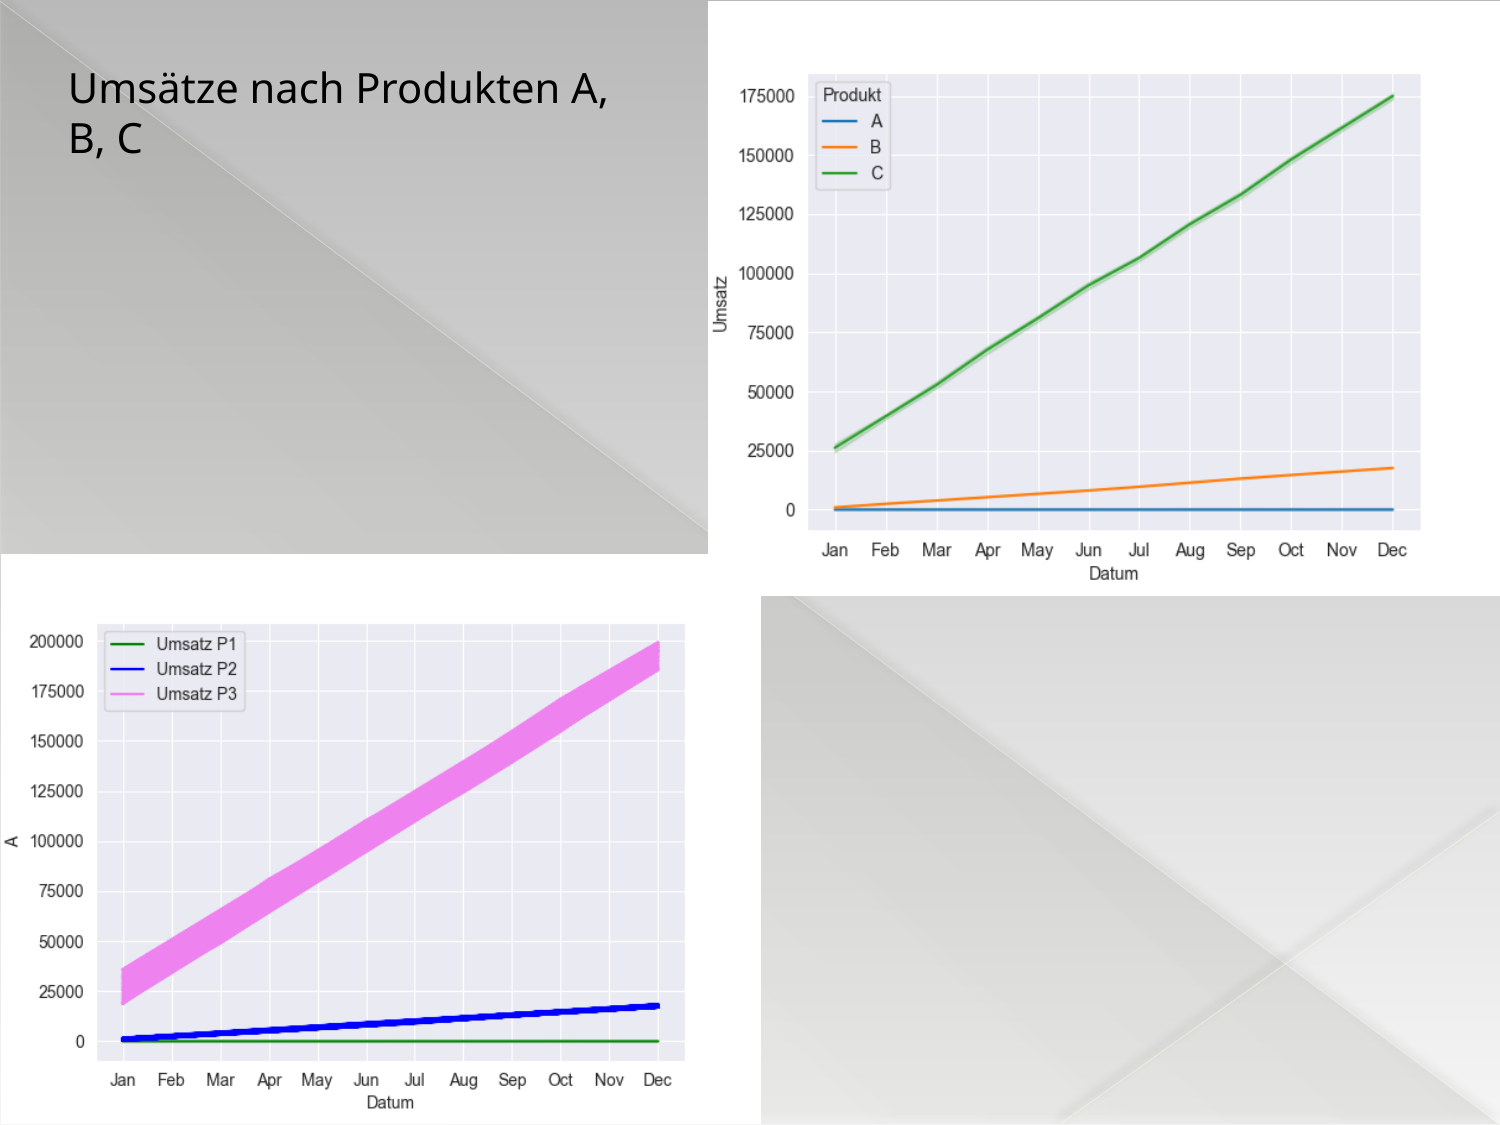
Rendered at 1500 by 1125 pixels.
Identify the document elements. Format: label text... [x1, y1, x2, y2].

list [707, 1, 1500, 596]
picture [1, 554, 761, 1124]
text_box Umsätze nach Produkten A, B, C [53, 54, 632, 170]
